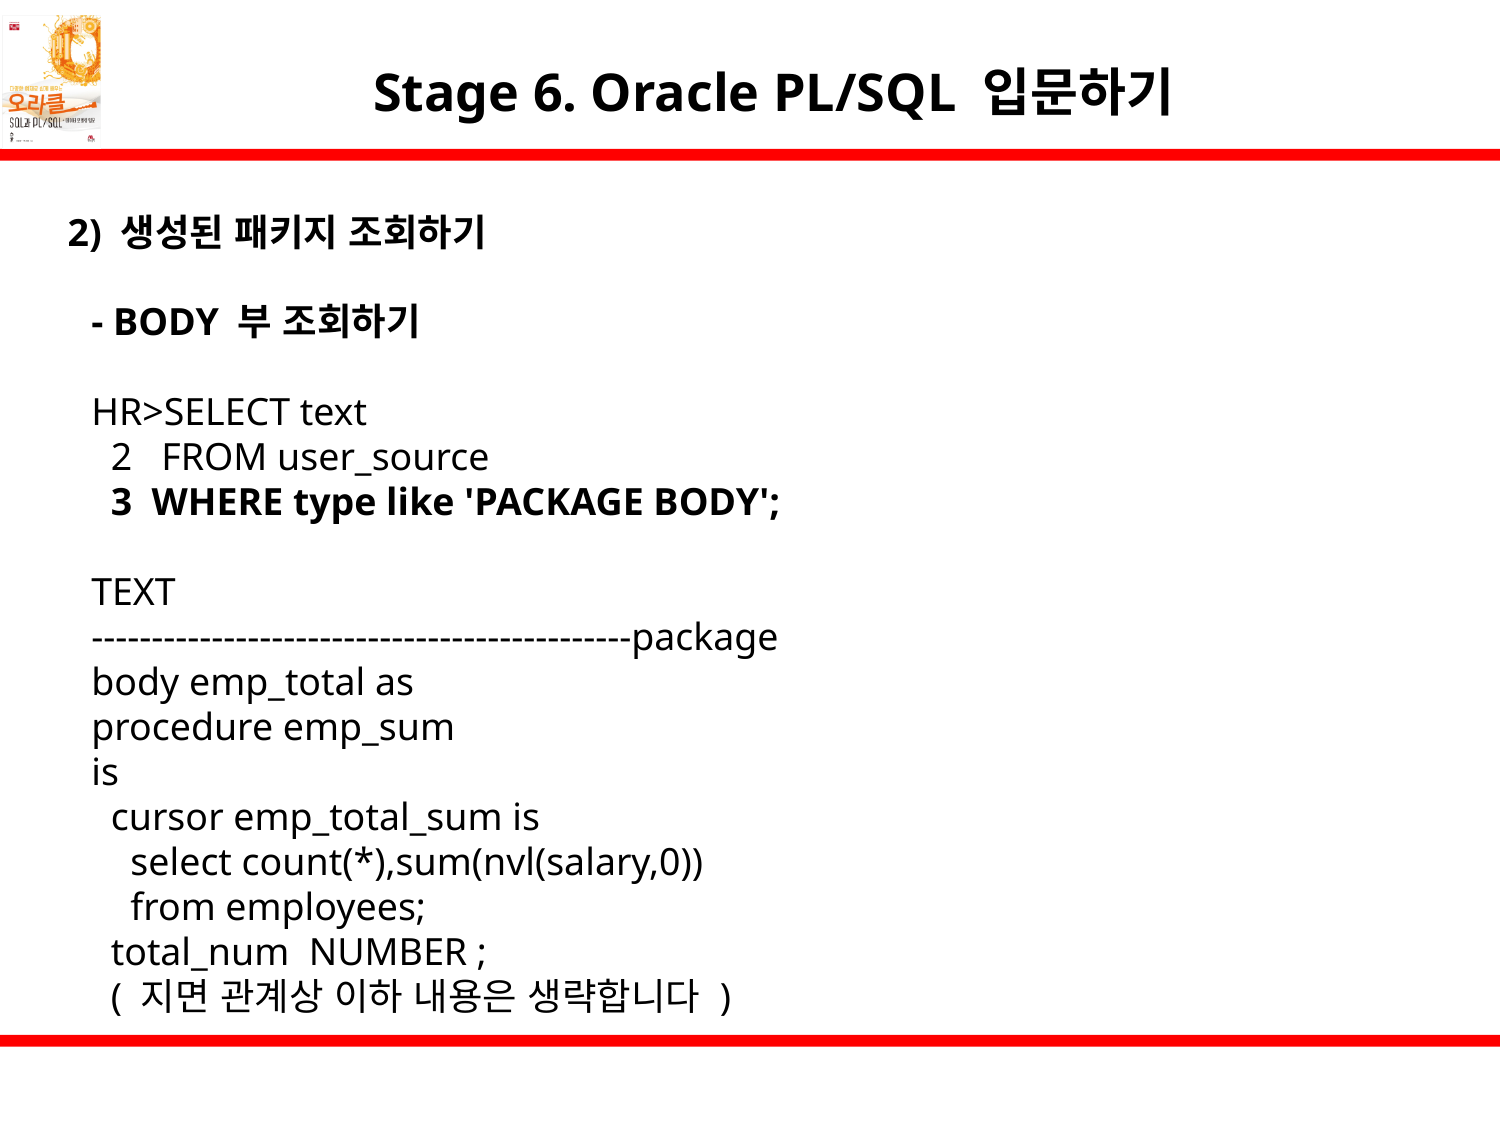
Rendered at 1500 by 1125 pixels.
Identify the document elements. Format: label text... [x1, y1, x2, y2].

text_box Stage 6. Oracle PL/SQL 입문하기 [204, 0, 1343, 151]
text_box [0, 1033, 1500, 1049]
text_box [0, 147, 1500, 163]
text_box 2) 생성된 패키지 조회하기 [51, 182, 1343, 281]
picture [1, 14, 101, 150]
text_box - BODY 부 조회하기 HR>SELECT text 2 FROM user_source 3 WHERE type like 'PACKAGE BODY'; TEXT ---------------------------------------------package body emp_total as procedure emp_sum is cursor emp_total_sum is select count(*),sum(nvl(salary,0)) from employees; total_num NUMBER ; ( 지면 관계상 이하 내용은 생략합니다 ) [76, 290, 827, 1026]
text_box [39, 289, 1473, 966]
